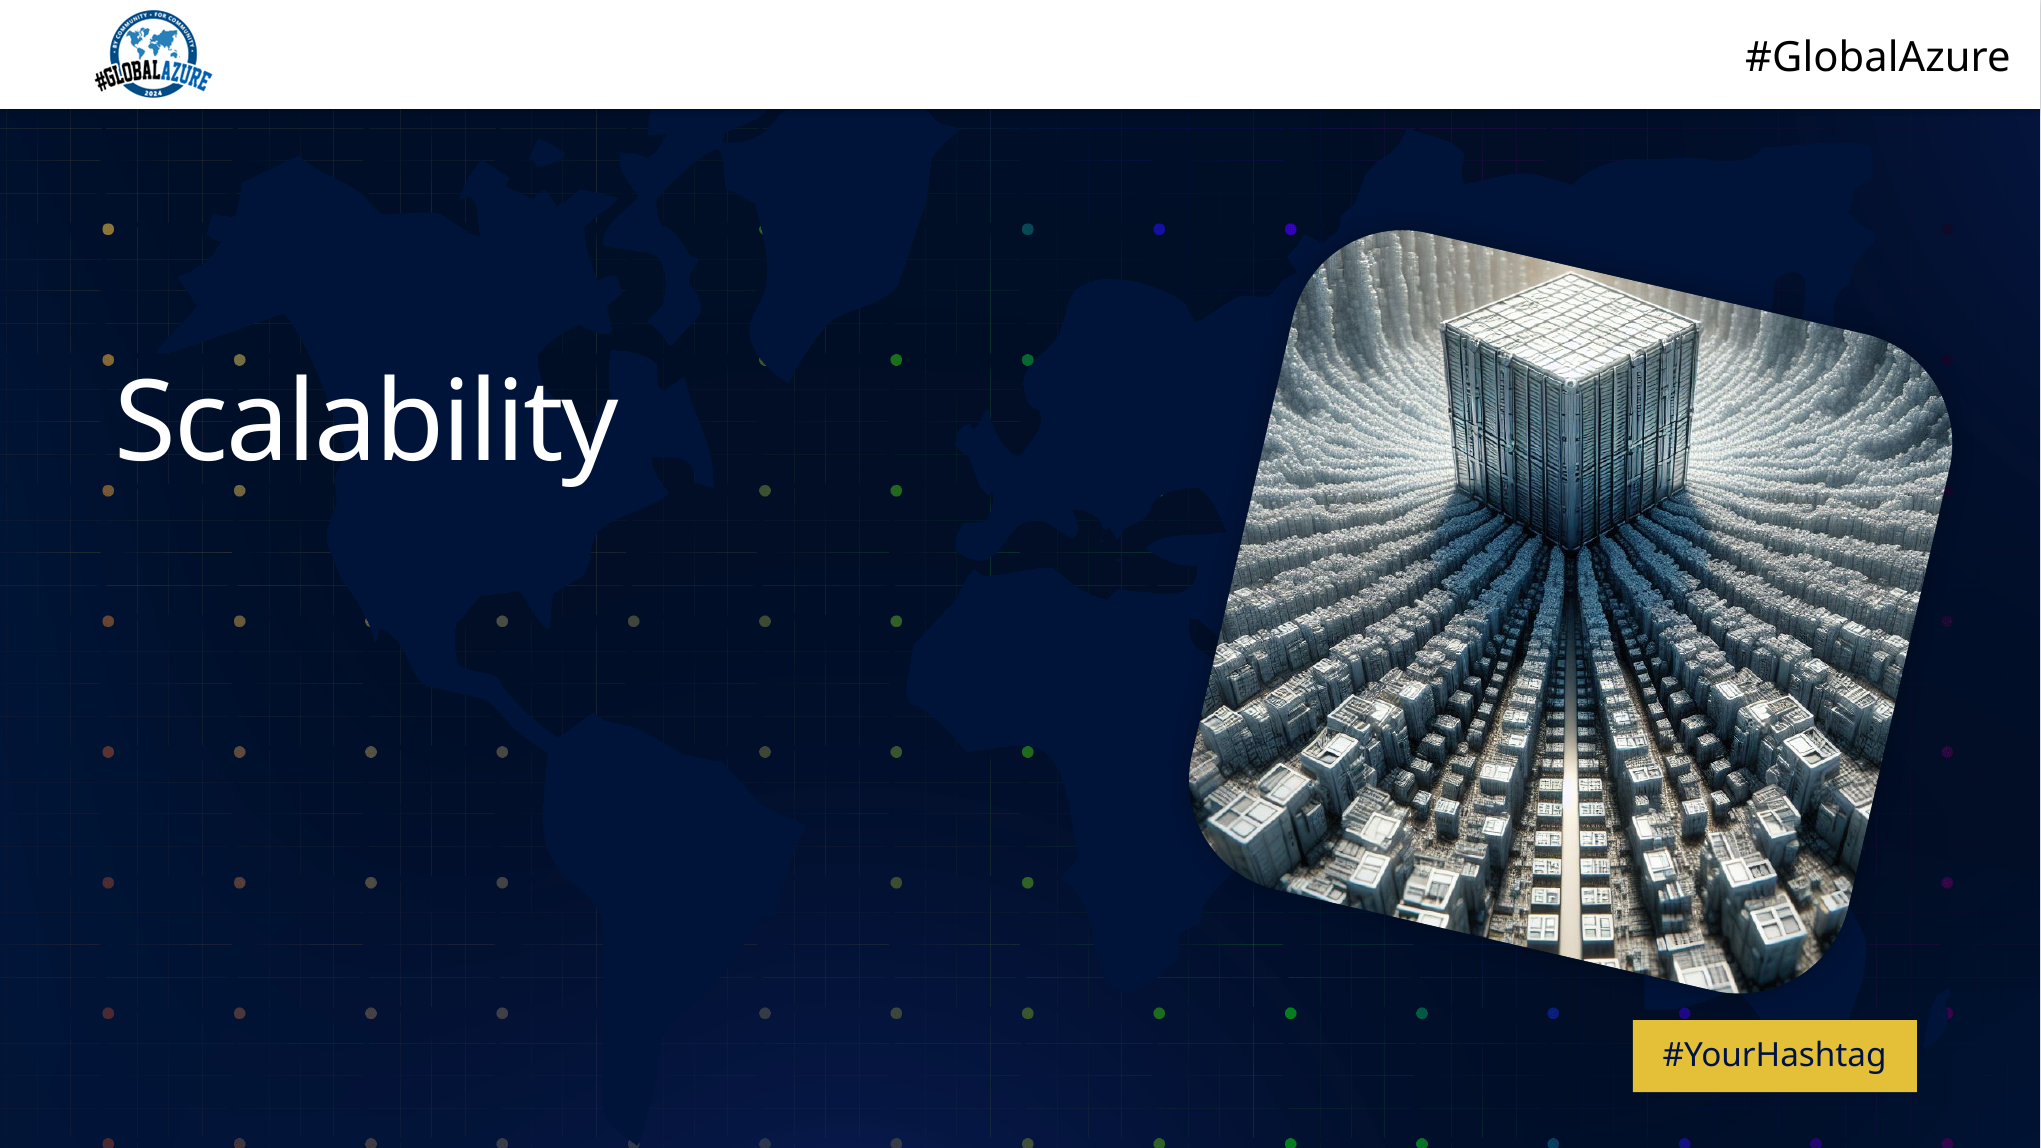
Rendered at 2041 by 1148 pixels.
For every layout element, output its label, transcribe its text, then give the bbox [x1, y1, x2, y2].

picture [0, 109, 2041, 1148]
picture [91, 6, 216, 103]
title Scalability [90, 348, 1233, 649]
